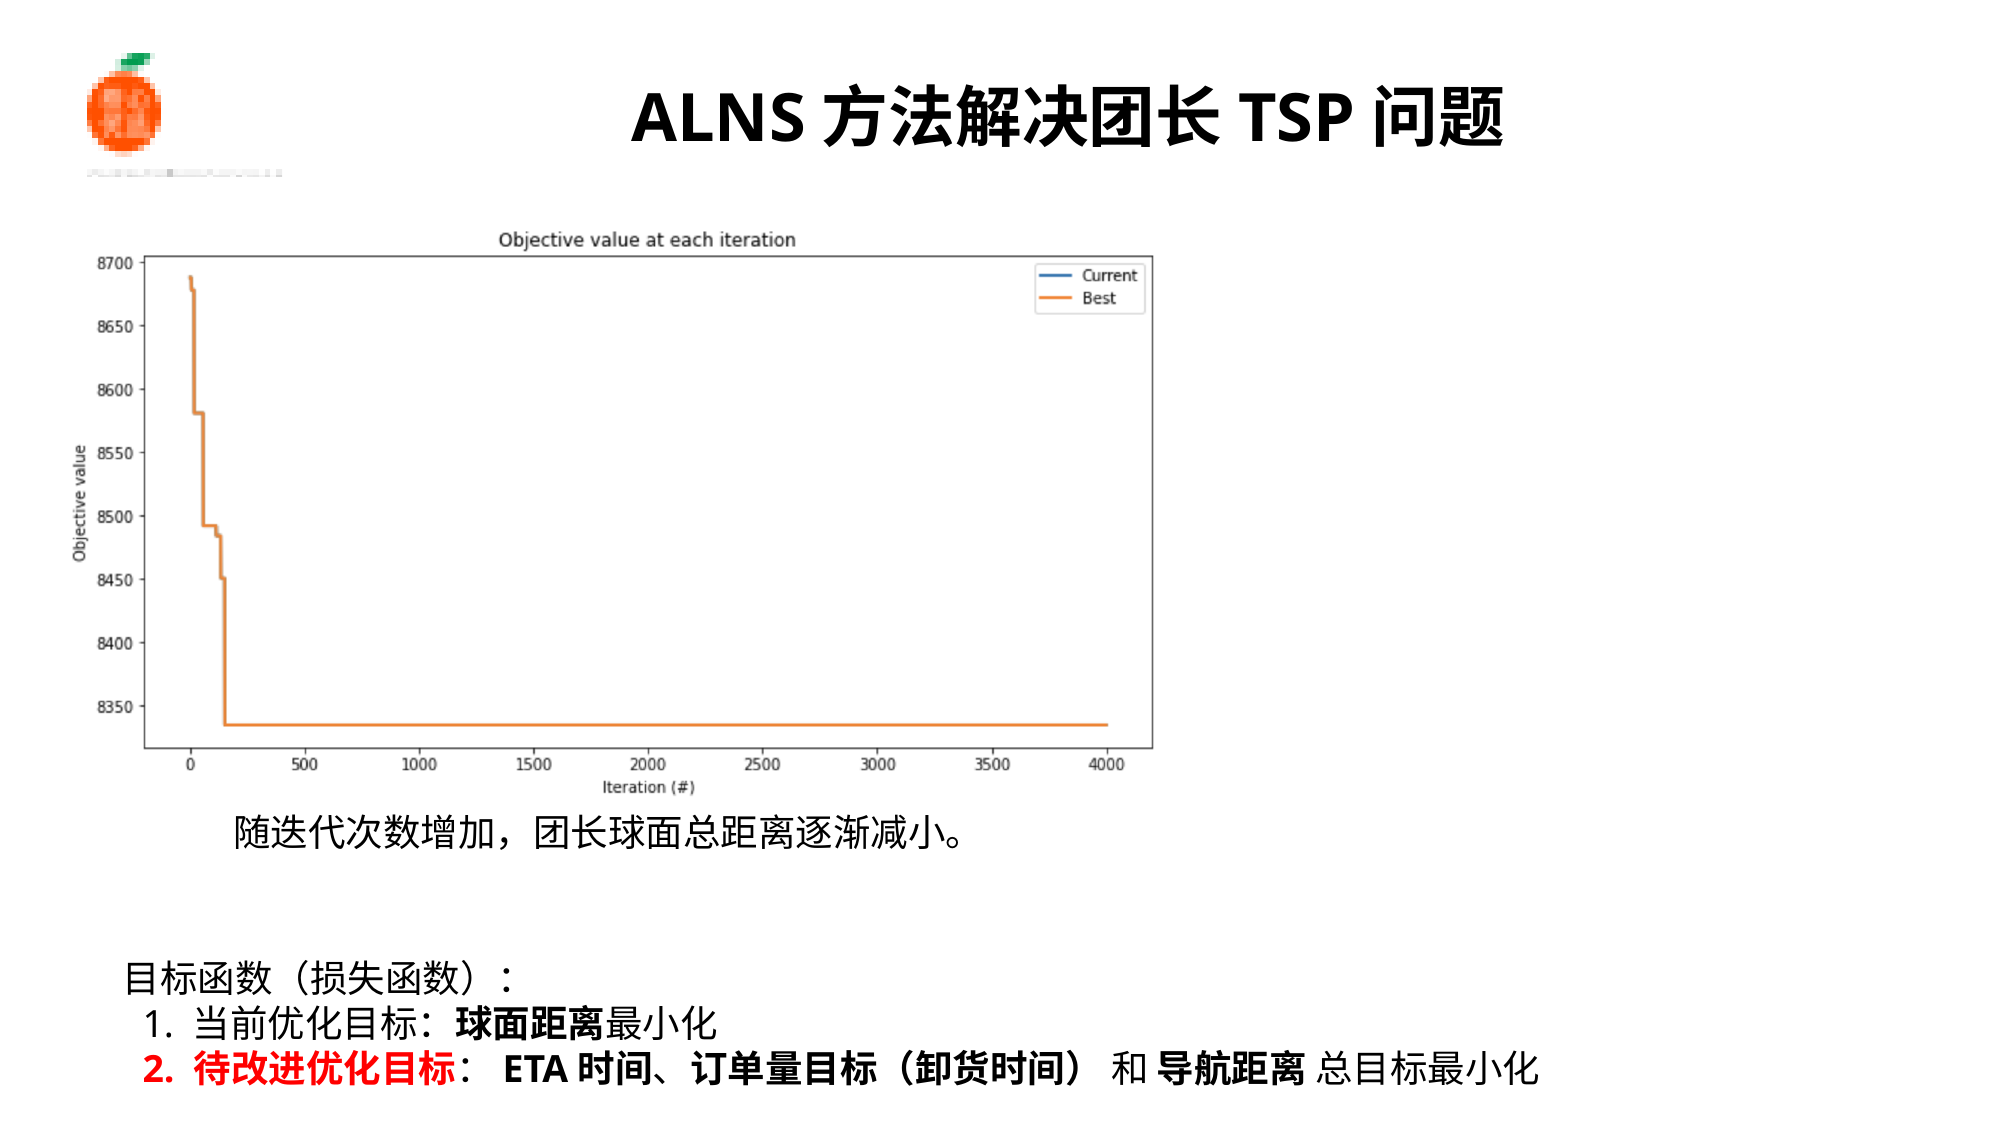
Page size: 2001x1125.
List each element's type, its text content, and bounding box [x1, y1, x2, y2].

text_box ALNS方法解决团长TSP问题 [616, 67, 1562, 162]
text_box 随迭代次数增加，团长球面总距离逐渐减小。 [218, 806, 1000, 862]
text_box 目标函数（损失函数）： 1. 当前优化目标：球面距离最小化 2. 待改进优化目标：ETA时间、订单量目标（卸货时间） 和 导航距离 总目标最小化 [108, 947, 1783, 1098]
picture [87, 53, 283, 177]
picture [59, 219, 1174, 806]
